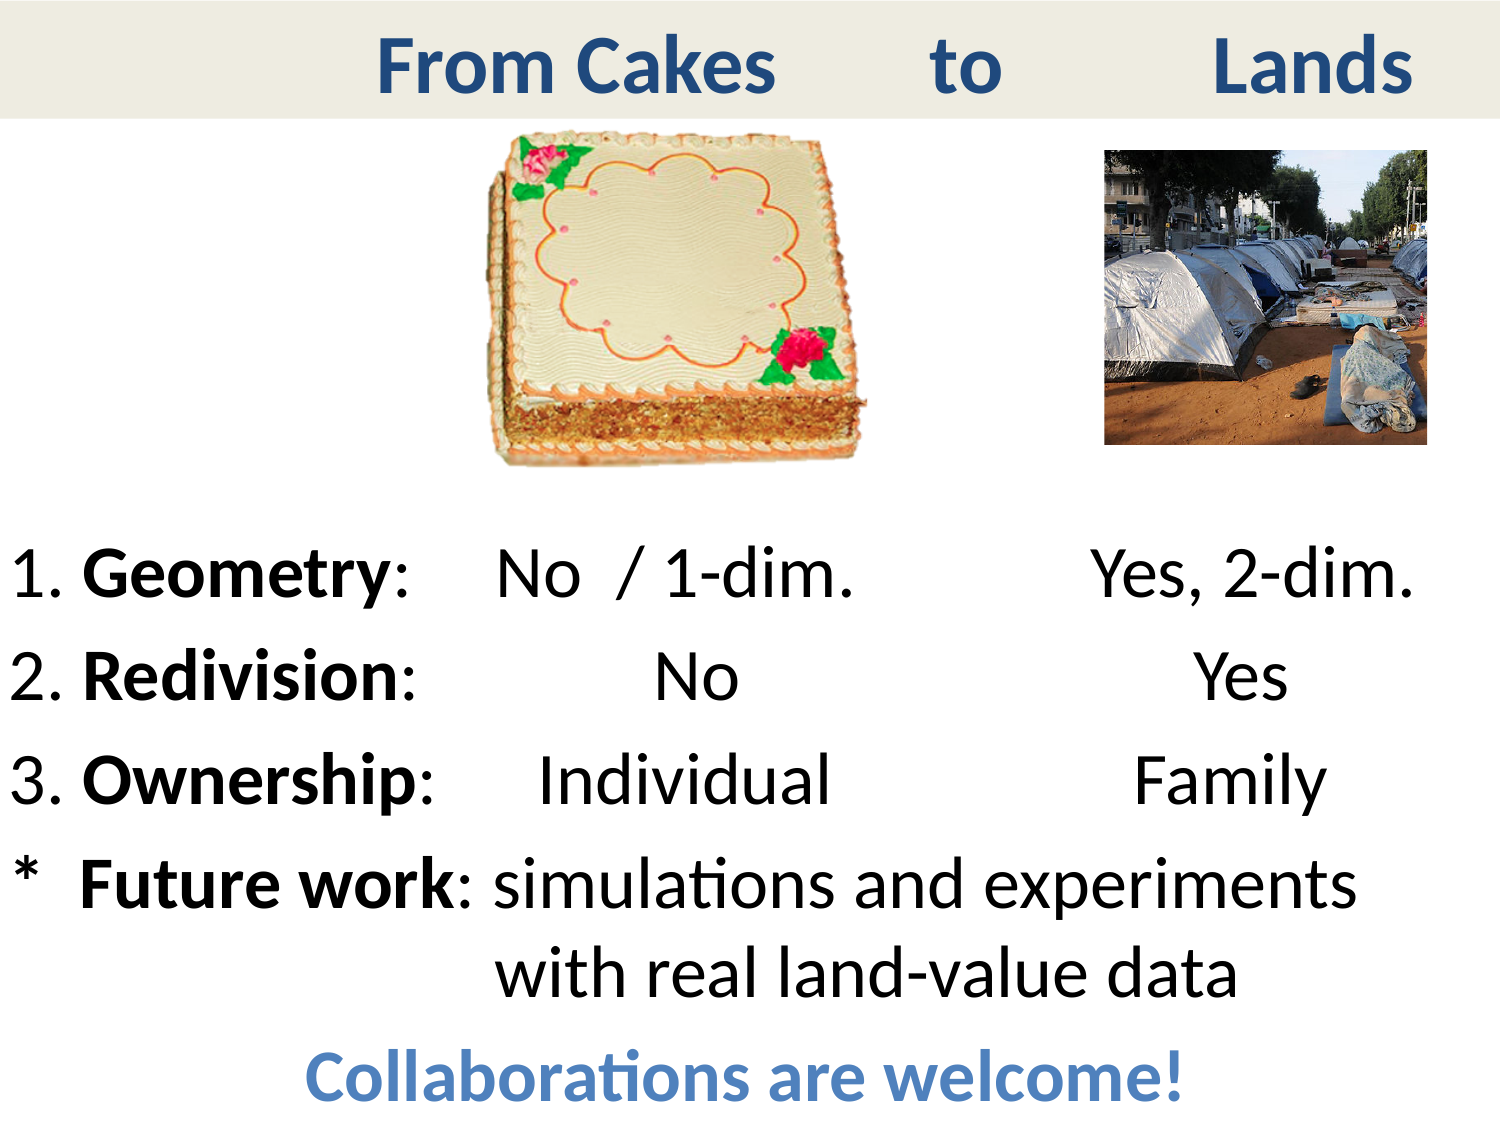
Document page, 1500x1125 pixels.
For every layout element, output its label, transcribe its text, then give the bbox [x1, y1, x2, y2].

list 1. Geometry: No / 1-dim. Yes, 2-dim. 2. Redivision: No Yes 3. Ownership: Individual Family * Future work: simulations and experiments with real land-value data Collaborations are welcome! [0, 515, 1500, 1125]
title From Cakes to Lands [0, 0, 1500, 119]
picture [1104, 149, 1428, 446]
picture [433, 72, 907, 545]
